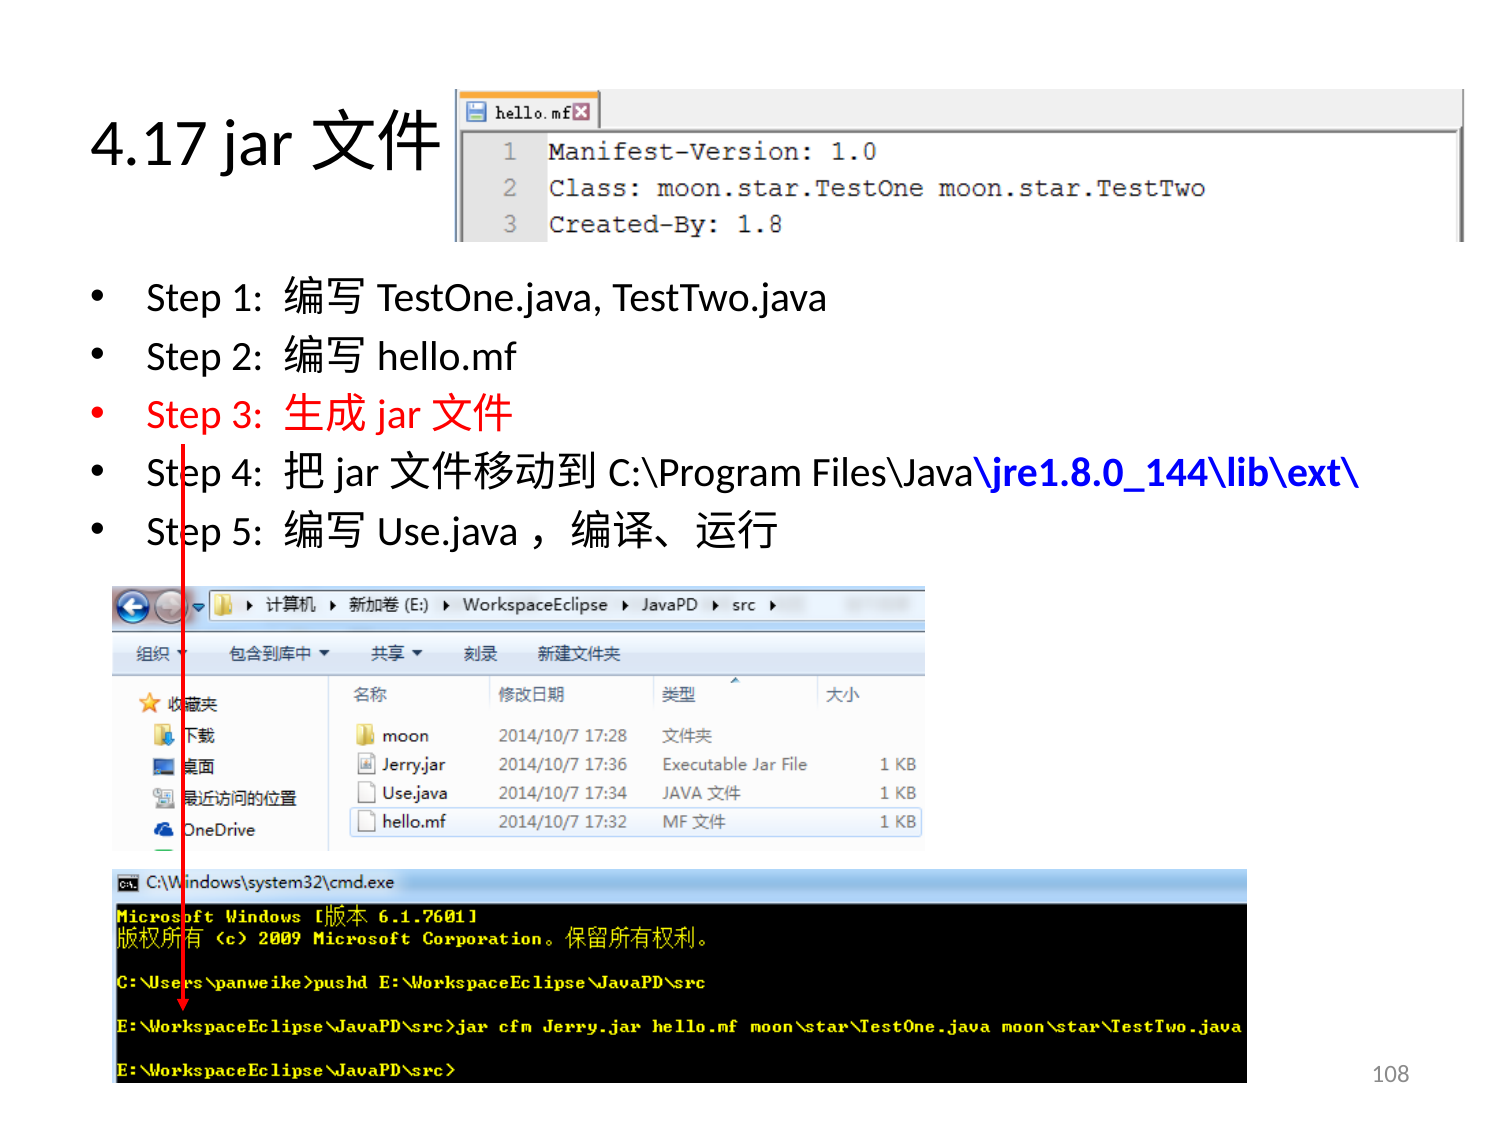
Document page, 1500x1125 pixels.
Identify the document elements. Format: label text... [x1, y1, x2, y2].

picture [111, 869, 1247, 1083]
picture [454, 89, 1472, 242]
slide_number 108 [1074, 1042, 1425, 1103]
picture [111, 585, 182, 852]
picture [184, 585, 925, 852]
title 4.17 jar文件 [75, 45, 1425, 233]
list Step 1: 编写TestOne.java, TestTwo.java Step 2: 编写hello.mf Step 3: 生成jar文件 Step 4: 把jar文件移动到C:\Program Files\Java\jre1.8.0_144\lib\ext\ Step 5: 编写Use.java，编译、运行 [75, 262, 1425, 1005]
